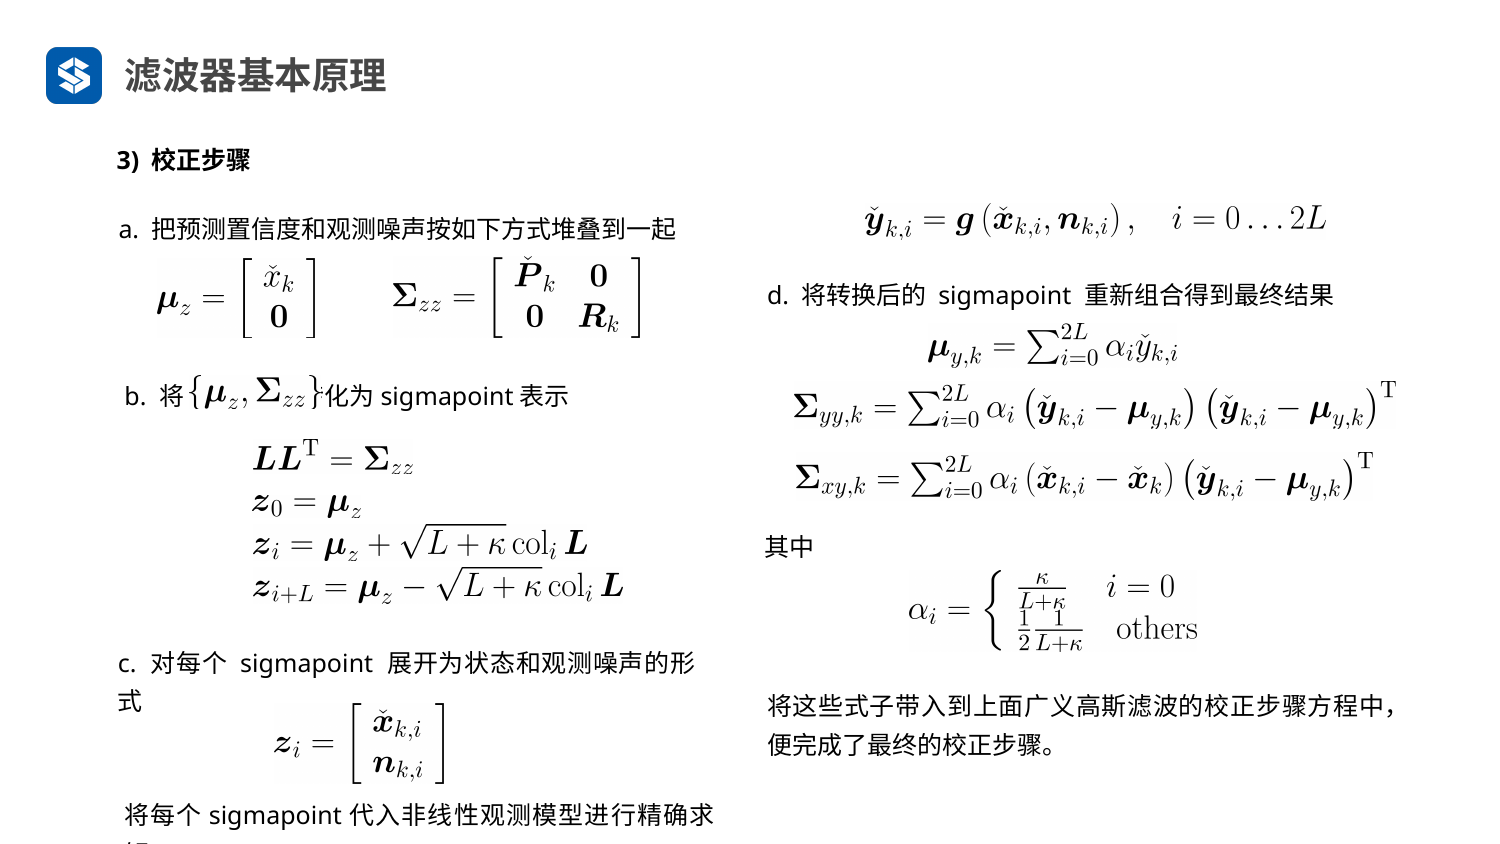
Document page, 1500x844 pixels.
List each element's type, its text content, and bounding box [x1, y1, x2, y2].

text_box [252, 437, 414, 476]
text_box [156, 256, 316, 341]
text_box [864, 200, 1327, 243]
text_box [252, 565, 623, 607]
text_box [793, 379, 1397, 432]
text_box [392, 254, 641, 339]
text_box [252, 522, 588, 564]
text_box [795, 450, 1374, 503]
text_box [46, 44, 583, 106]
text_box 将这些式子带入到上面广义高斯滤波的校正步骤方程中，便完成了最终的校正步骤。 [752, 674, 1400, 768]
text_box b. 将 转化为sigmapoint表示 [109, 363, 711, 418]
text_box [188, 373, 322, 412]
text_box 其中 [749, 515, 836, 569]
text_box 将每个sigmapoint代入非线性观测模型进行精确求解 [109, 782, 730, 844]
text_box d. 将转换后的 sigmapoint 重新组合得到最终结果 [752, 263, 1354, 317]
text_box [927, 321, 1178, 371]
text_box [908, 568, 1197, 654]
text_box 3) 校正步骤 [101, 128, 448, 182]
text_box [273, 701, 445, 786]
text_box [251, 493, 362, 522]
text_box a. 把预测置信度和观测噪声按如下方式堆叠到一起 [103, 197, 705, 251]
text_box c. 对每个 sigmapoint 展开为状态和观测噪声的形式 [103, 630, 711, 724]
